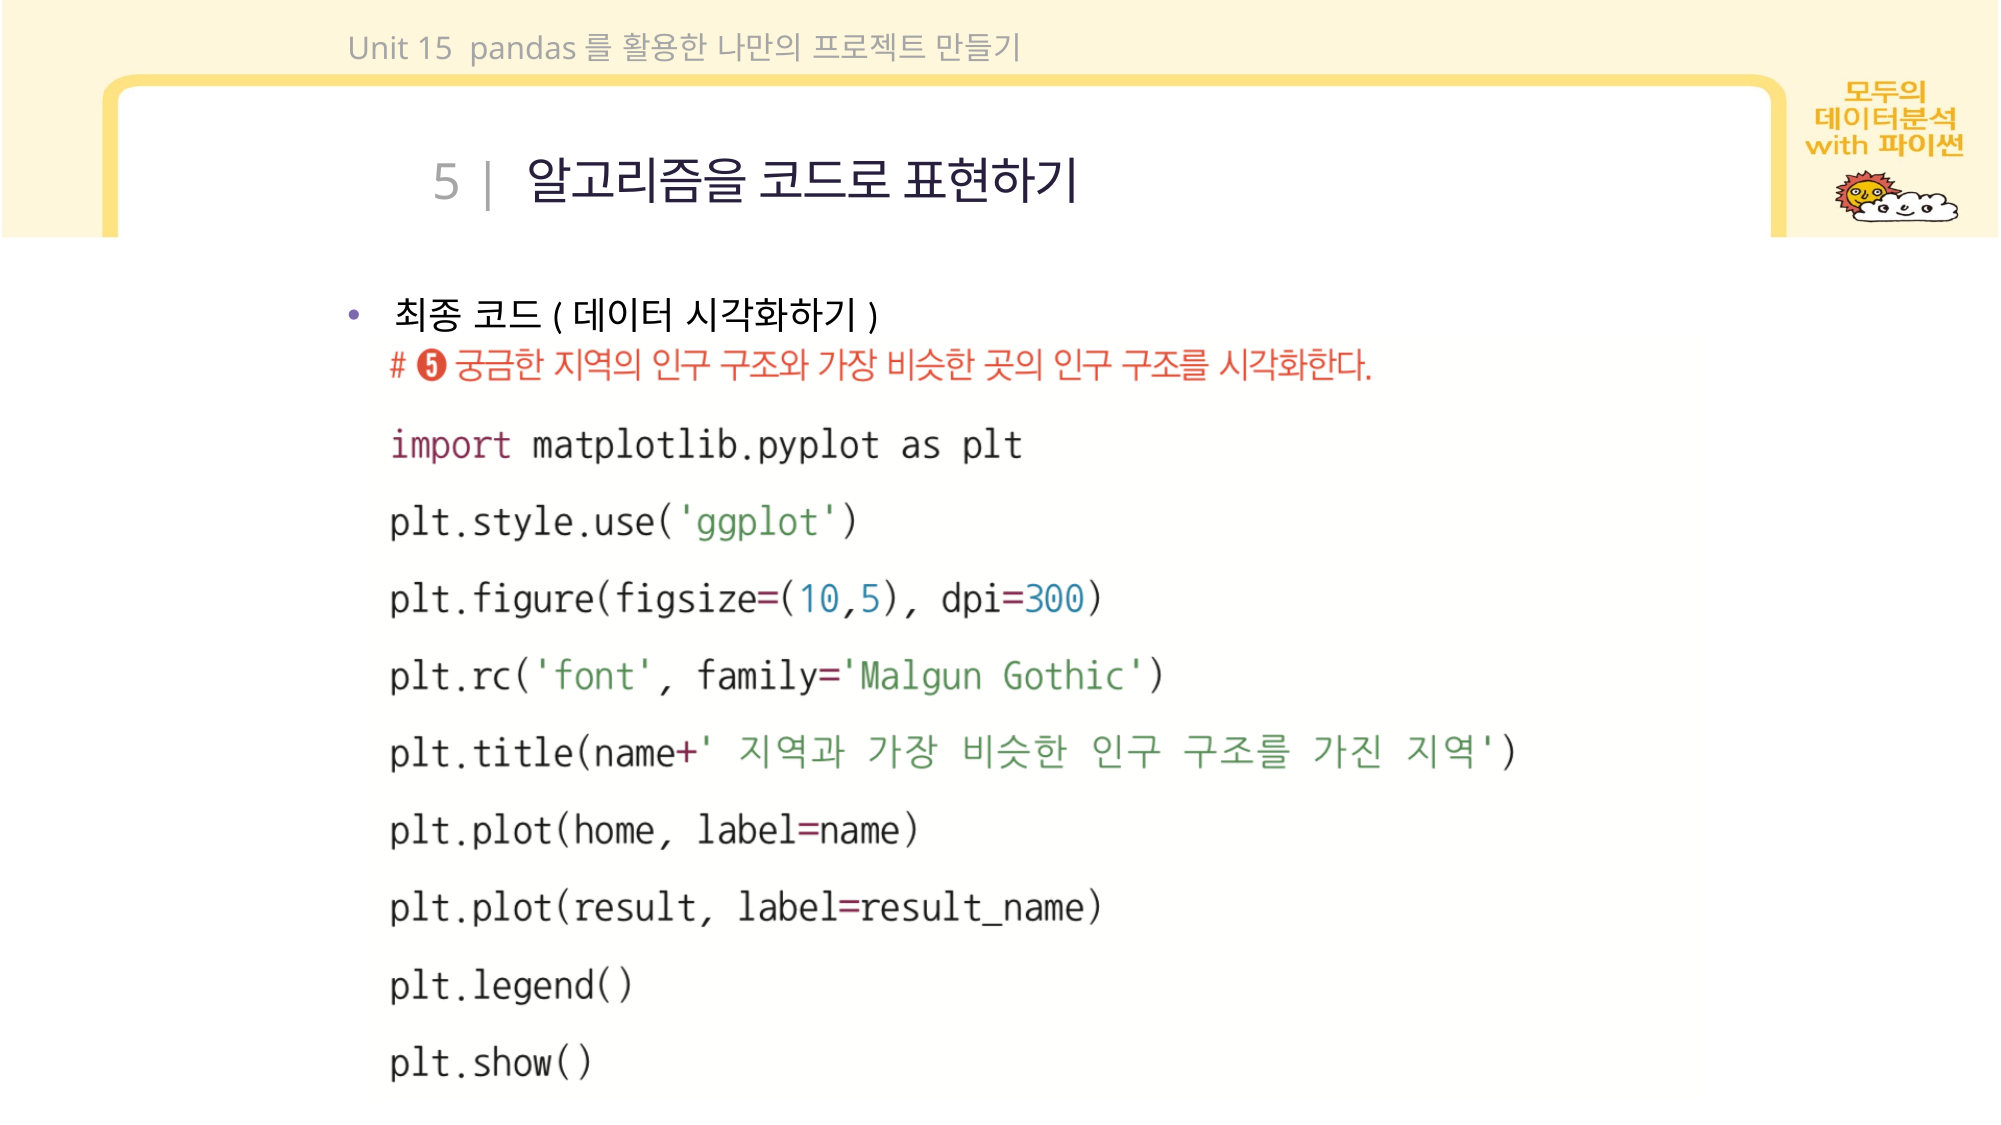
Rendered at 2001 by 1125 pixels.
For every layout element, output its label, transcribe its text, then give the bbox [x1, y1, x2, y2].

text_box Unit 15 pandas를 활용한 나만의 프로젝트 만들기 [332, 0, 1383, 74]
text_box 최종 코드(데이터 시각화하기) [332, 239, 1793, 447]
text_box 5 | 알고리즘을 코드로 표현하기 [418, 102, 1750, 217]
picture [2, 0, 1998, 1125]
